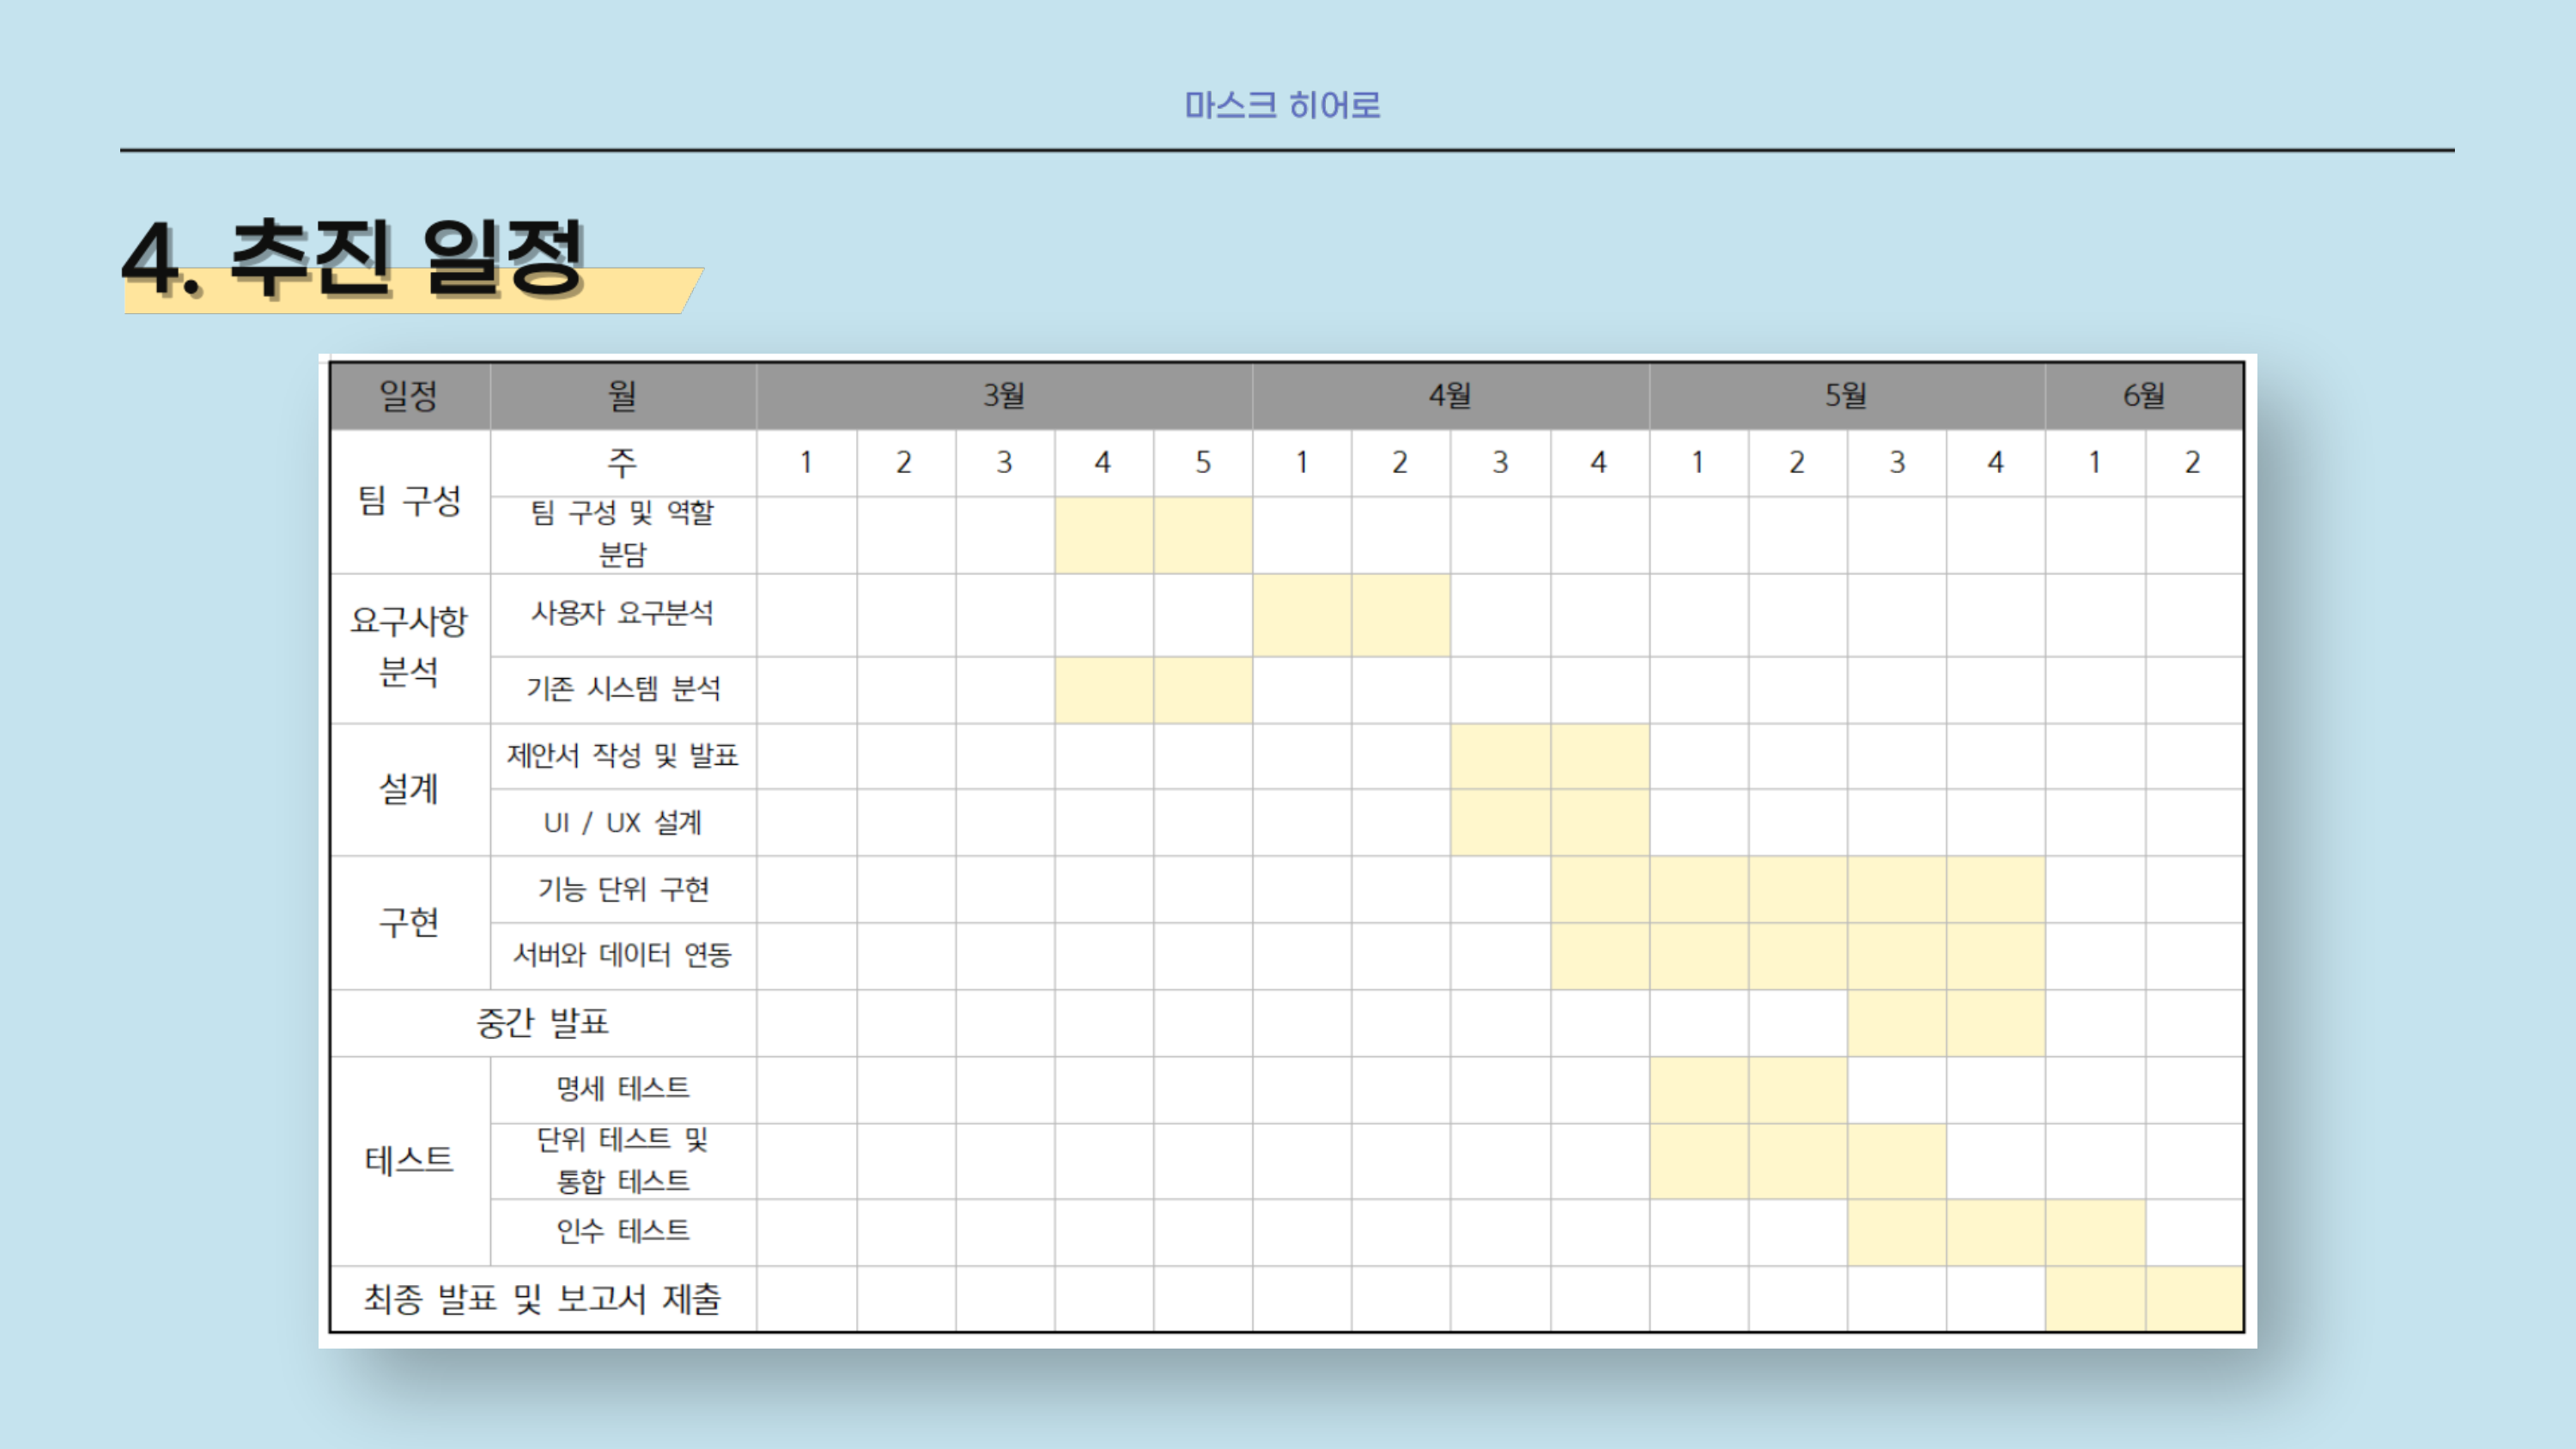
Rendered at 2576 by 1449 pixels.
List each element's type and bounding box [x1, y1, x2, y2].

text_box [0, 0, 2576, 1449]
text_box [319, 354, 2257, 1349]
picture [1179, 81, 1394, 135]
picture [43, 127, 810, 528]
text_box [813, 143, 2456, 158]
